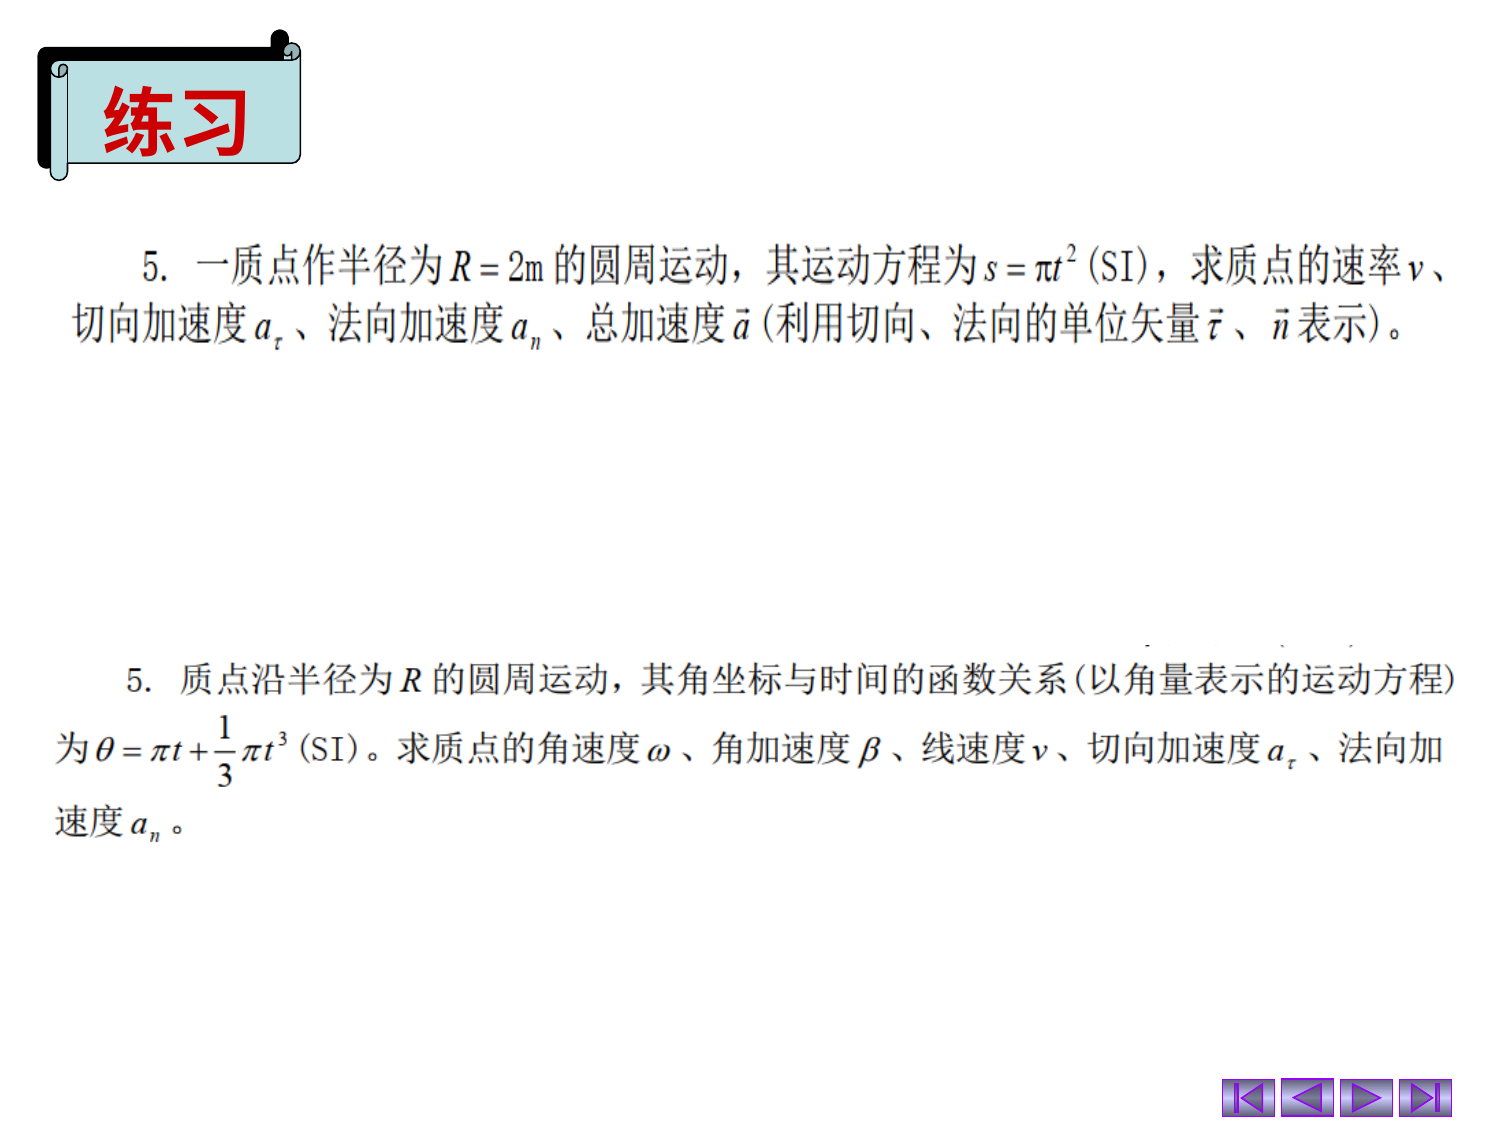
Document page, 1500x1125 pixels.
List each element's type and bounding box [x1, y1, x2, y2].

slide_number [1399, 1034, 1500, 1092]
picture [4, 231, 1495, 387]
picture [49, 645, 1462, 850]
text_box [50, 42, 326, 181]
